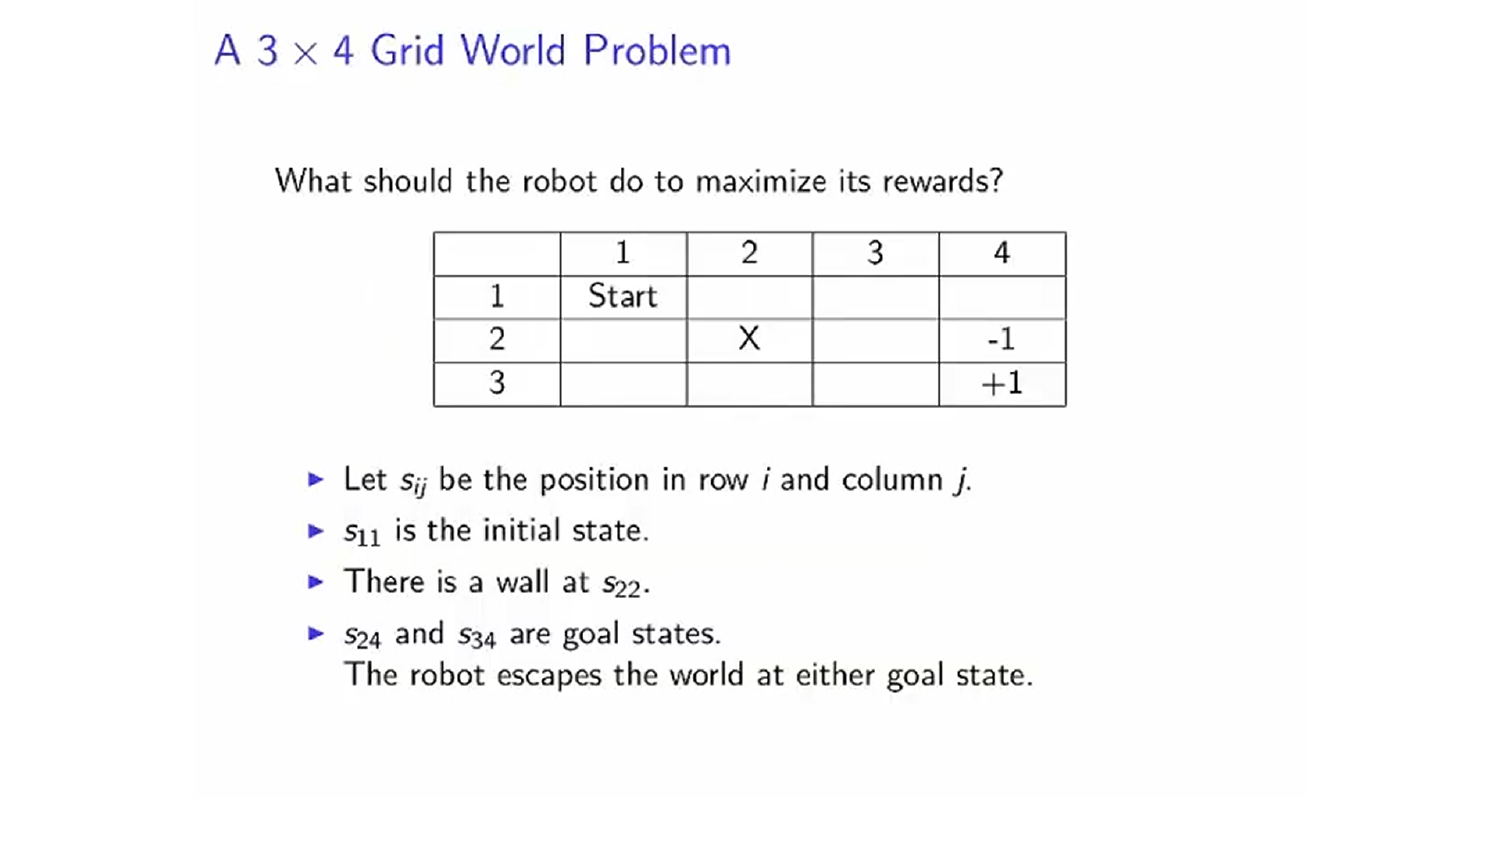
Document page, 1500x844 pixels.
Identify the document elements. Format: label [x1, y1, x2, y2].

text_box [0, 0, 1500, 844]
